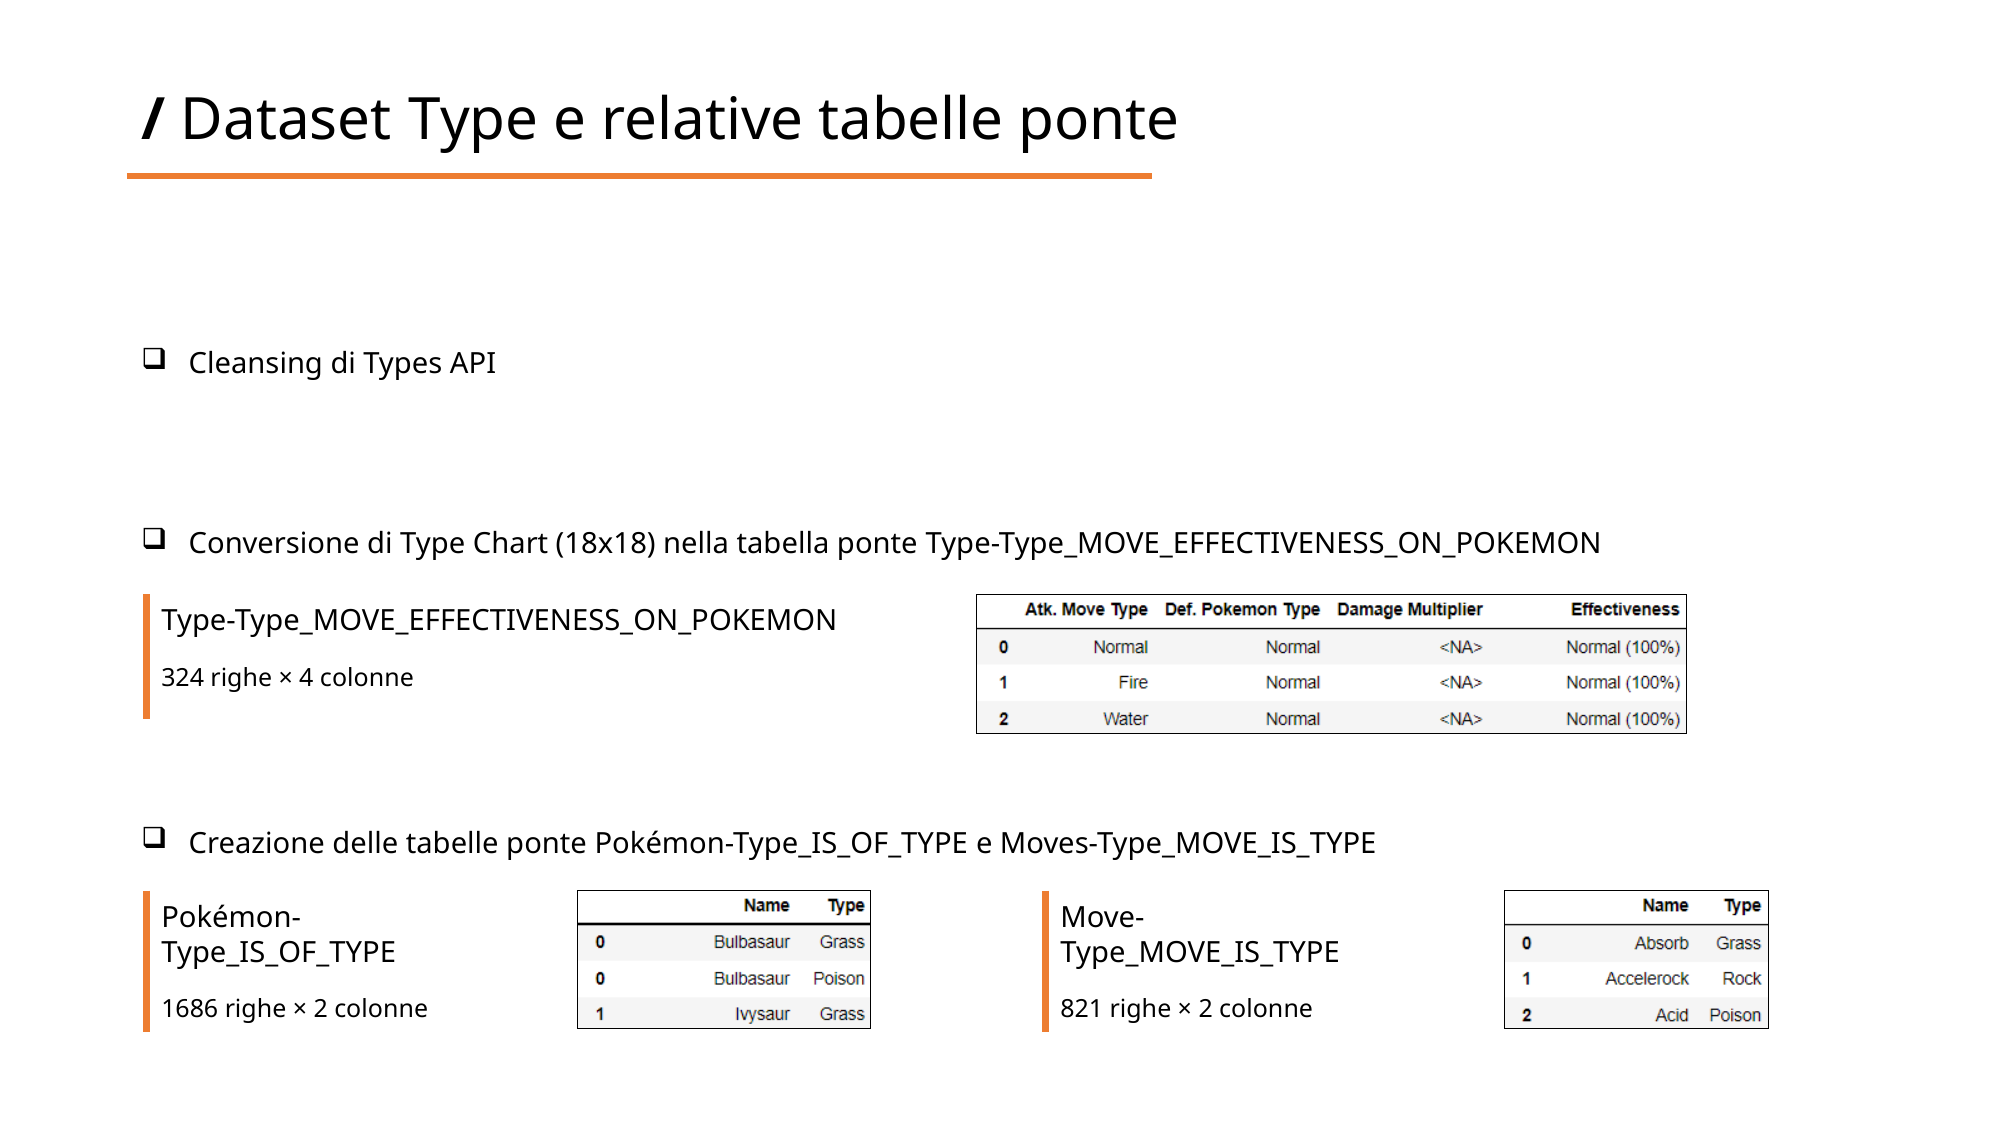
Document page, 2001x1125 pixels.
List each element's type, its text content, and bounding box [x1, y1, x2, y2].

picture [1504, 890, 1769, 1029]
text_box Type-Type_MOVE_EFFECTIVENESS_ON_POKEMON 324 righe × 4 colonne [150, 594, 871, 699]
text_box Move-Type_MOVE_IS_TYPE 821 righe × 2 colonne [1049, 890, 1399, 1031]
text_box / Dataset Type e relative tabelle ponte [126, 65, 1443, 160]
picture [577, 890, 871, 1029]
text_box Pokémon-Type_IS_OF_TYPE 1686 righe × 2 colonne [150, 890, 487, 1031]
text_box Cleansing di Types API Conversione di Type Chart (18x18) nella tabella ponte Type-Type_MOVE_EFFECTIVENESS_ON_POKEMON Creazione delle tabelle ponte Pokémon-Type_IS_OF_TYPE e Moves-Type_MOVE_IS_TYPE [126, 337, 1875, 927]
picture [976, 594, 1687, 734]
